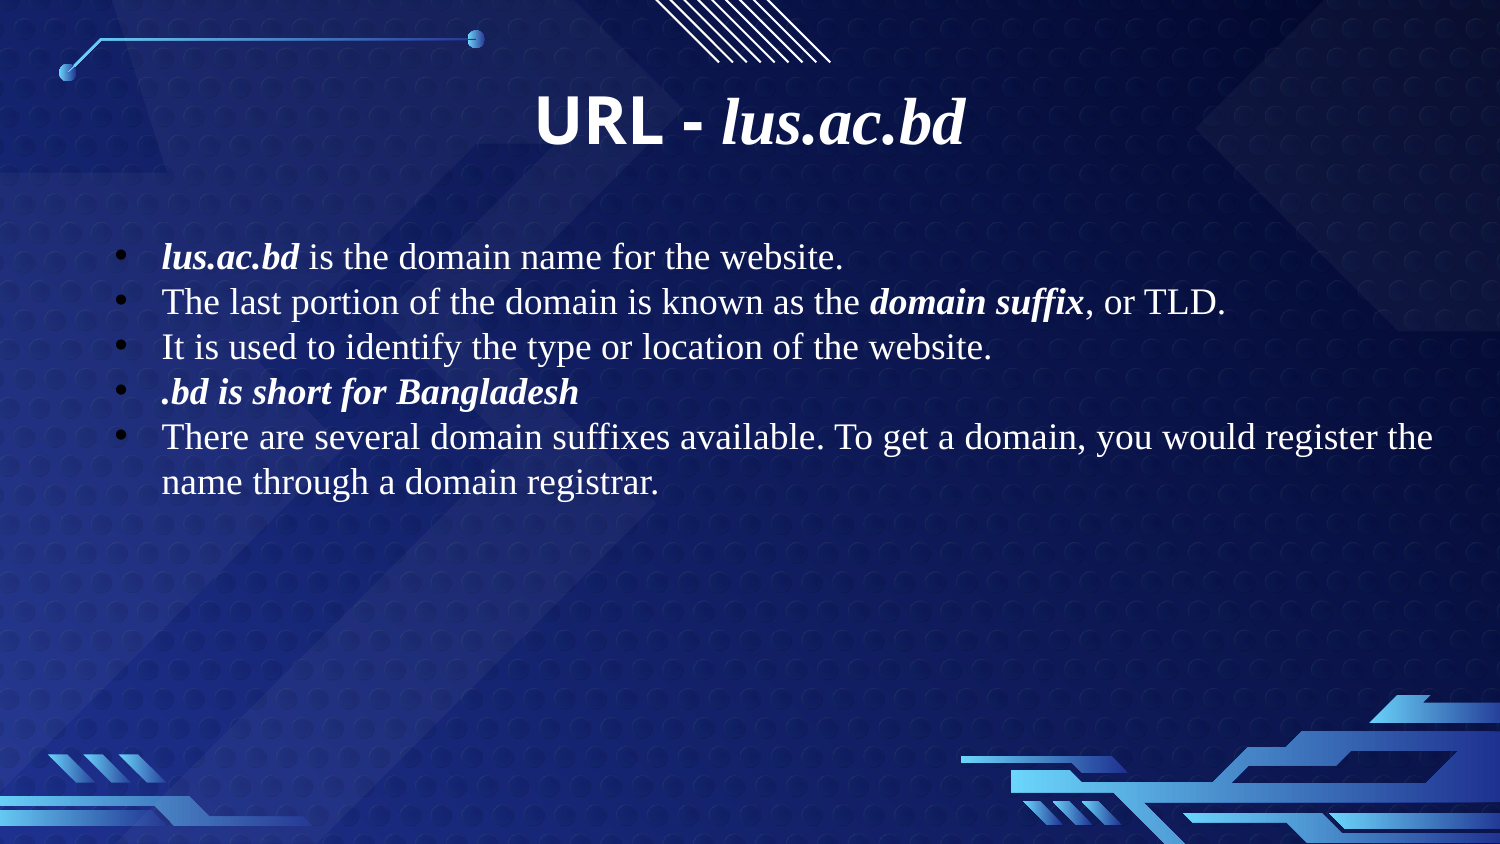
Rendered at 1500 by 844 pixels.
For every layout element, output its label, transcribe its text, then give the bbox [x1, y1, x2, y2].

picture [660, 0, 731, 63]
title URL - lus.ac.bd [118, 63, 1382, 138]
picture [701, 0, 772, 63]
picture [1145, 803, 1500, 844]
picture [0, 0, 1500, 844]
picture [687, 0, 758, 63]
picture [715, 0, 786, 63]
picture [743, 0, 814, 63]
picture [1233, 751, 1457, 783]
text_box lus.ac.bd is the domain name for the website. The last portion of the domain is known as the domain suffix, or TLD. It is used to identify the type or location of the website. .bd is short for Bangladesh There are several domain suffixes available. To get a domain, you would register the name through a domain registrar. [99, 224, 1450, 510]
picture [674, 0, 745, 63]
picture [729, 0, 800, 63]
picture [757, 0, 828, 63]
